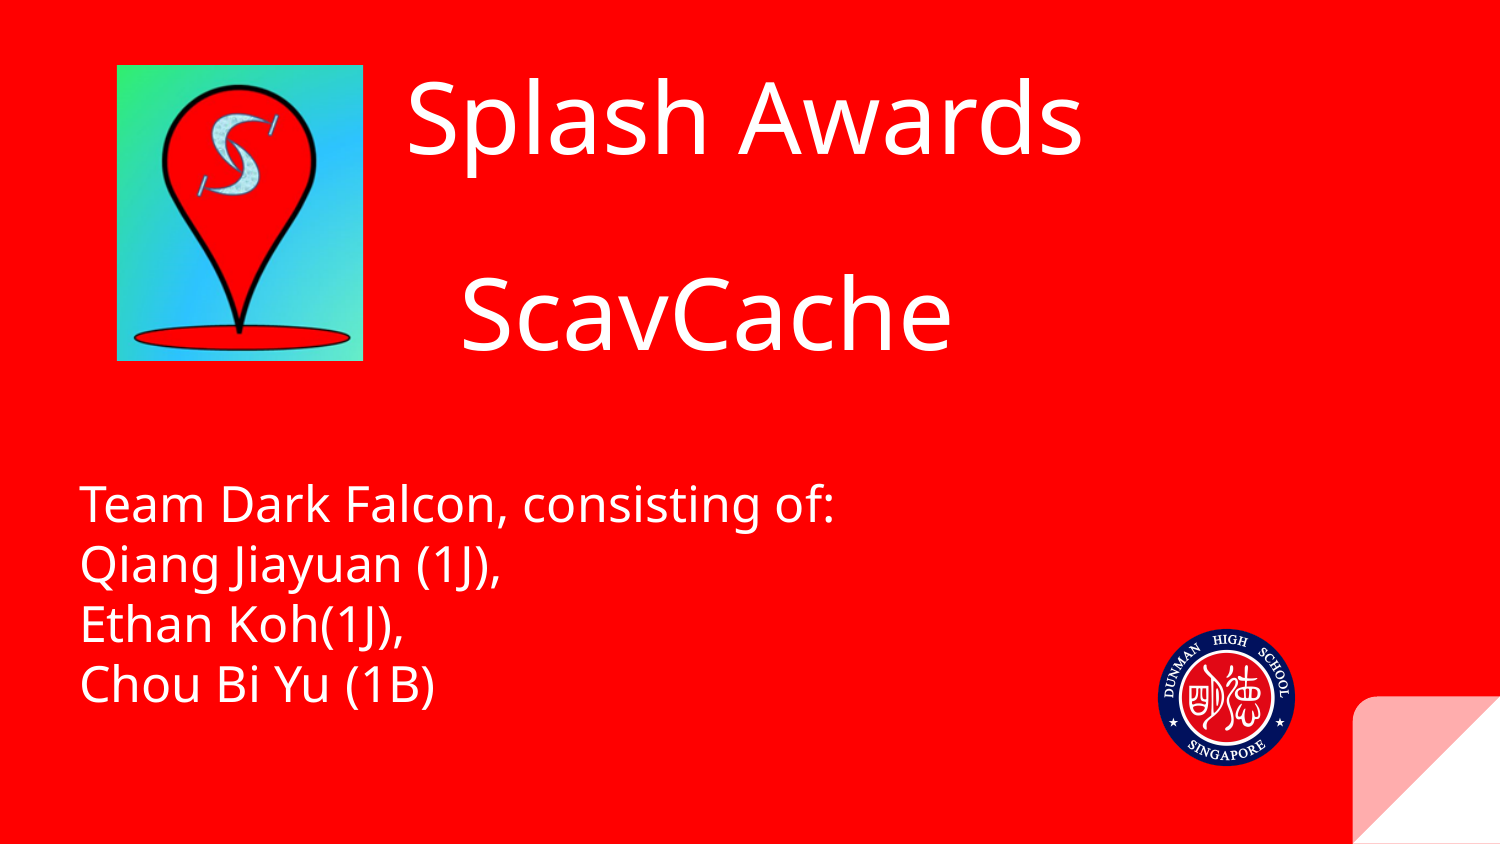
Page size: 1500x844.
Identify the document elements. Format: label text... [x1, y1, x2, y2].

picture [116, 64, 364, 362]
title Splash Awards [64, 35, 1413, 190]
subtitle Team Dark Falcon, consisting of: Qiang Jiayuan (1J), Ethan Koh(1J), Chou Bi Yu (1B) [64, 457, 1413, 529]
picture [1156, 627, 1297, 769]
title ScavCache [48, 232, 1212, 386]
